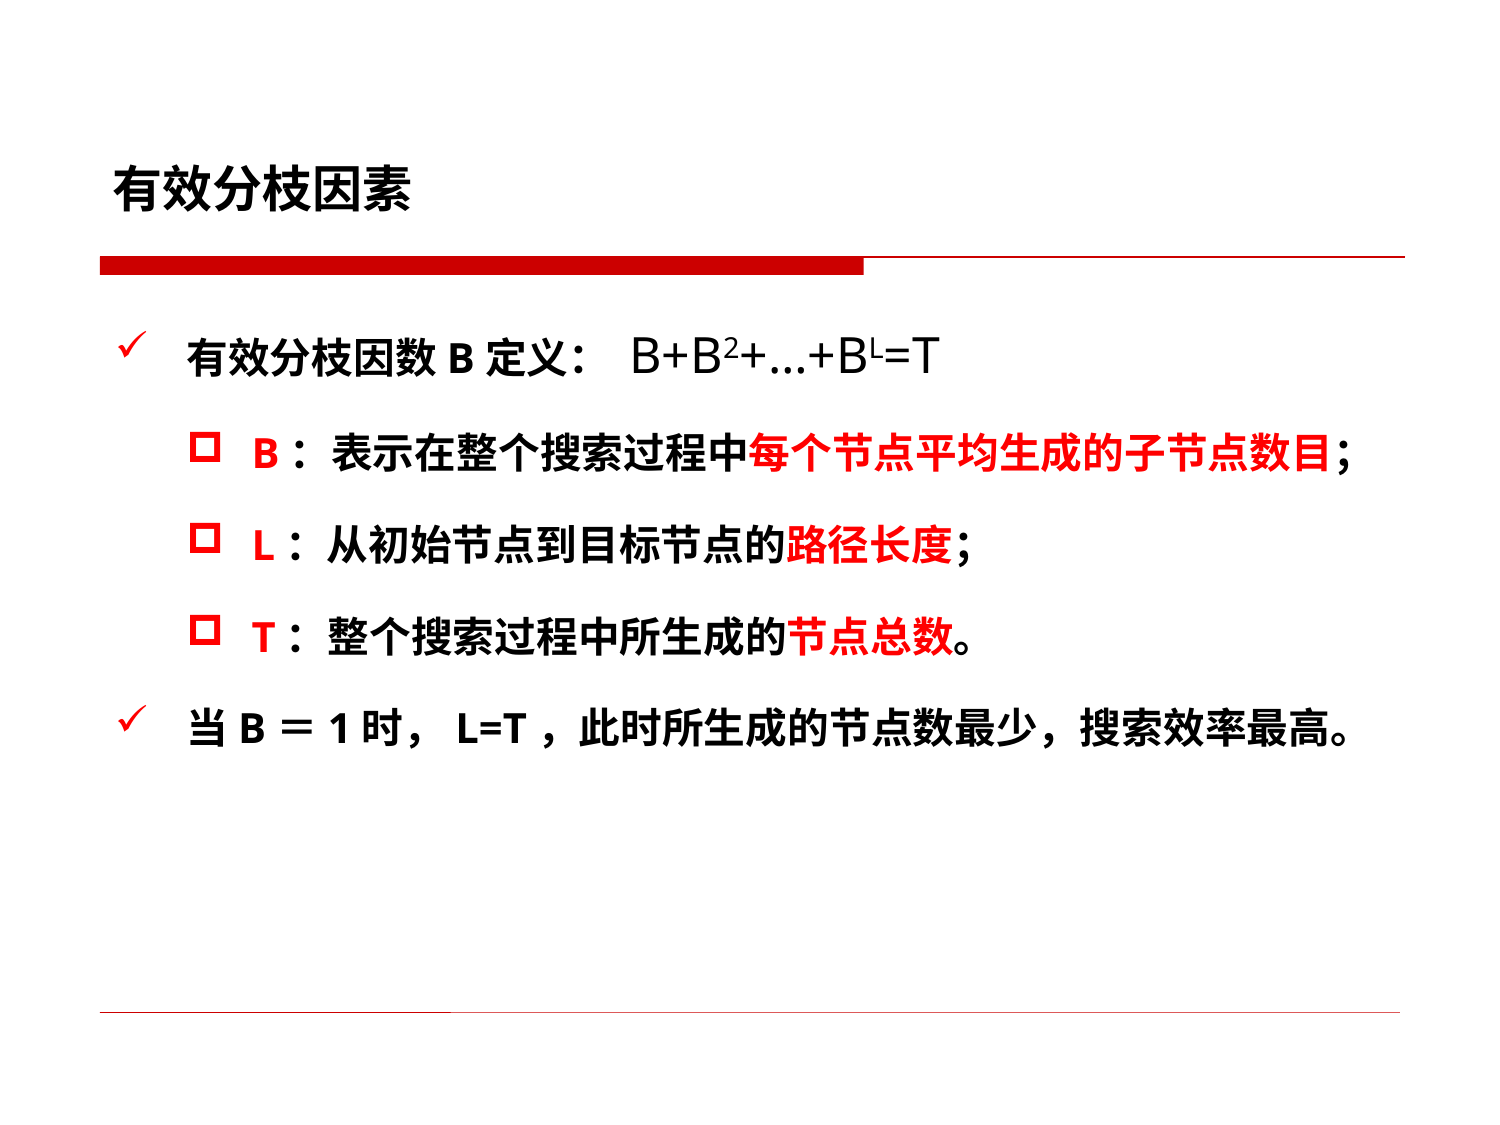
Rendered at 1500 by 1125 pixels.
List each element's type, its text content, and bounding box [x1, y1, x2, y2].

title 有效分枝因素 [112, 137, 475, 218]
text_box 有效分枝因数B定义： B+B2+…+BL=T B：表示在整个搜索过程中每个节点平均生成的子节点数目； L：从初始节点到目标节点的路径长度； T：整个搜索过程中所生成的节点总数。 当B＝1时，L=T，此时所生成的节点数最少，搜索效率最高。 [37, 294, 1413, 953]
